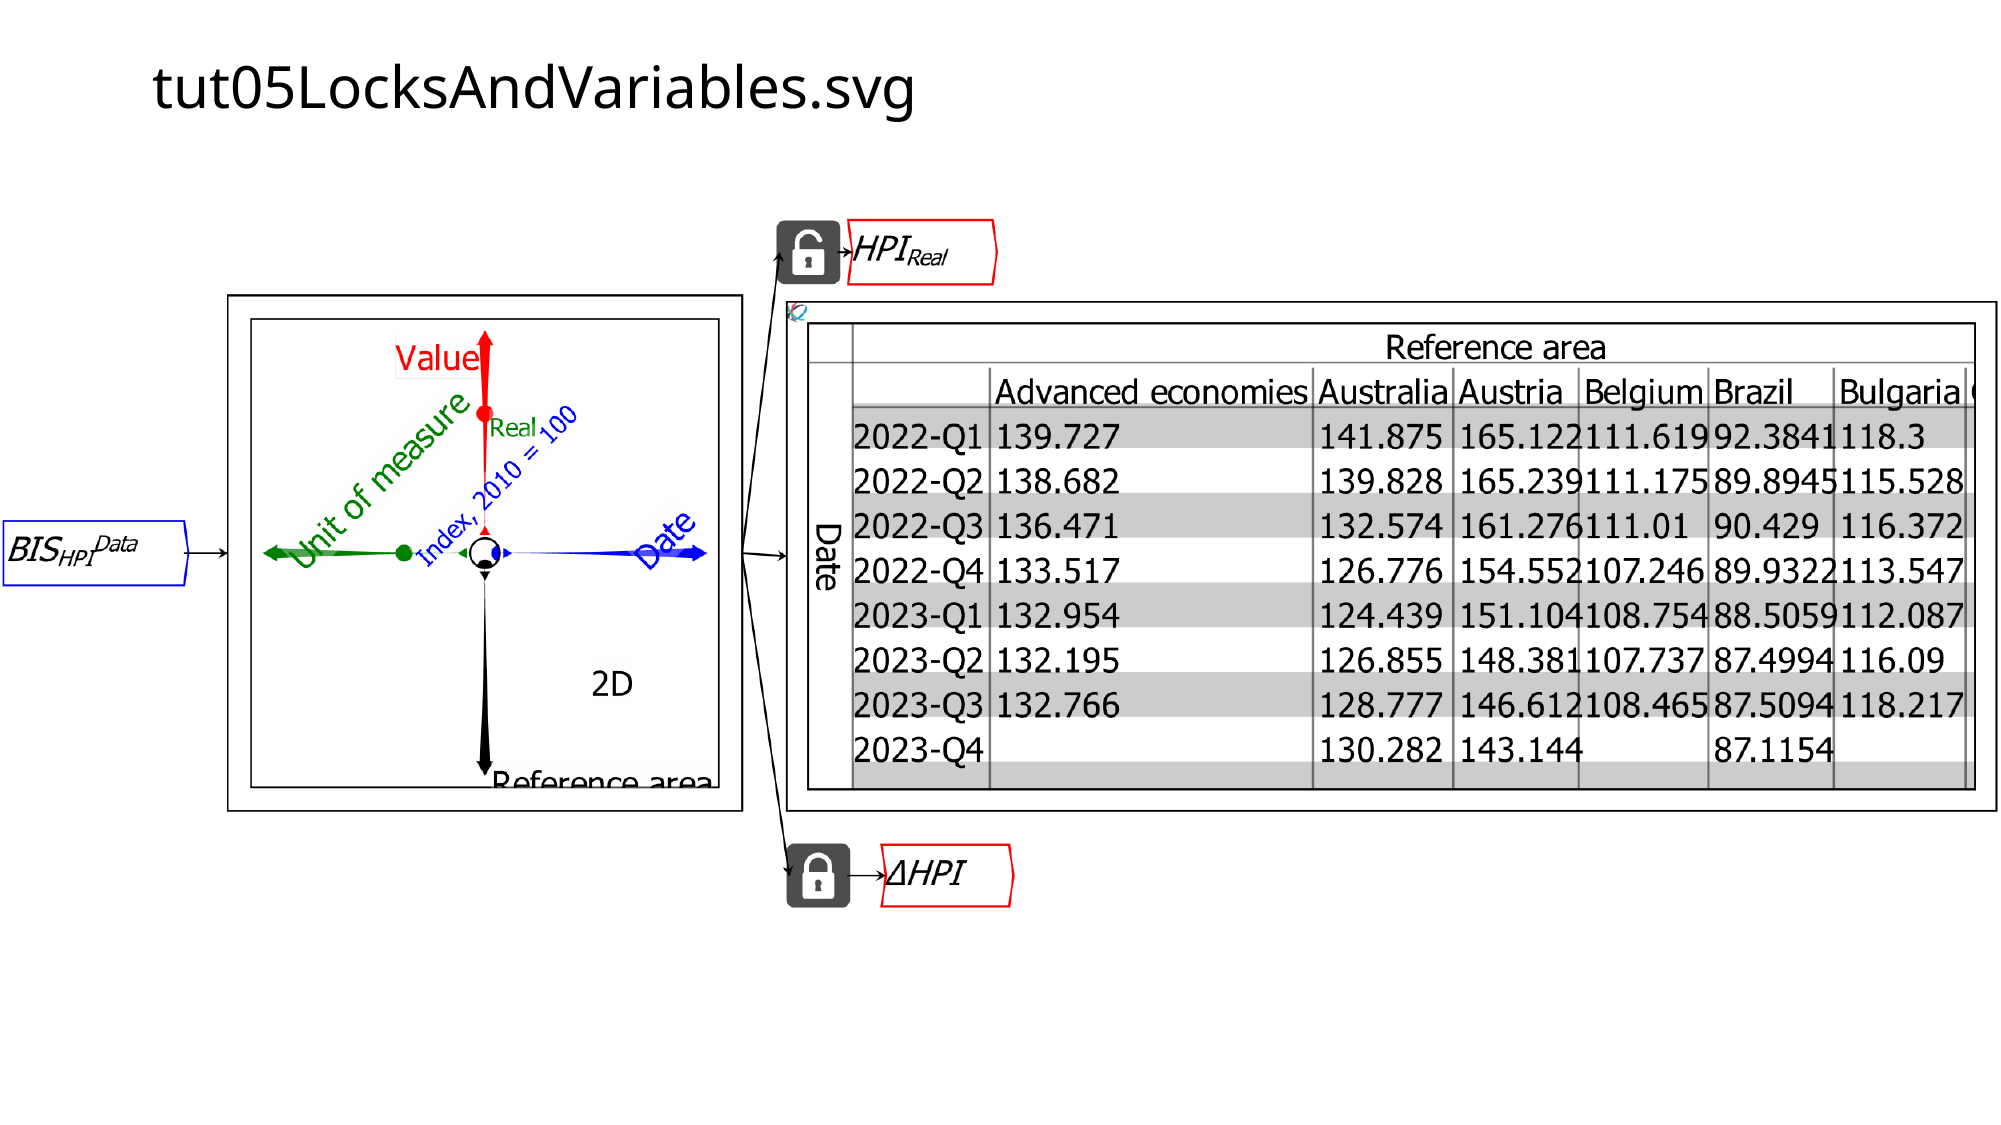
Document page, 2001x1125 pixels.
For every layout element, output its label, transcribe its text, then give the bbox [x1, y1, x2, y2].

title tut05LocksAndVariables.svg [137, 59, 1863, 120]
picture [0, 217, 2000, 908]
